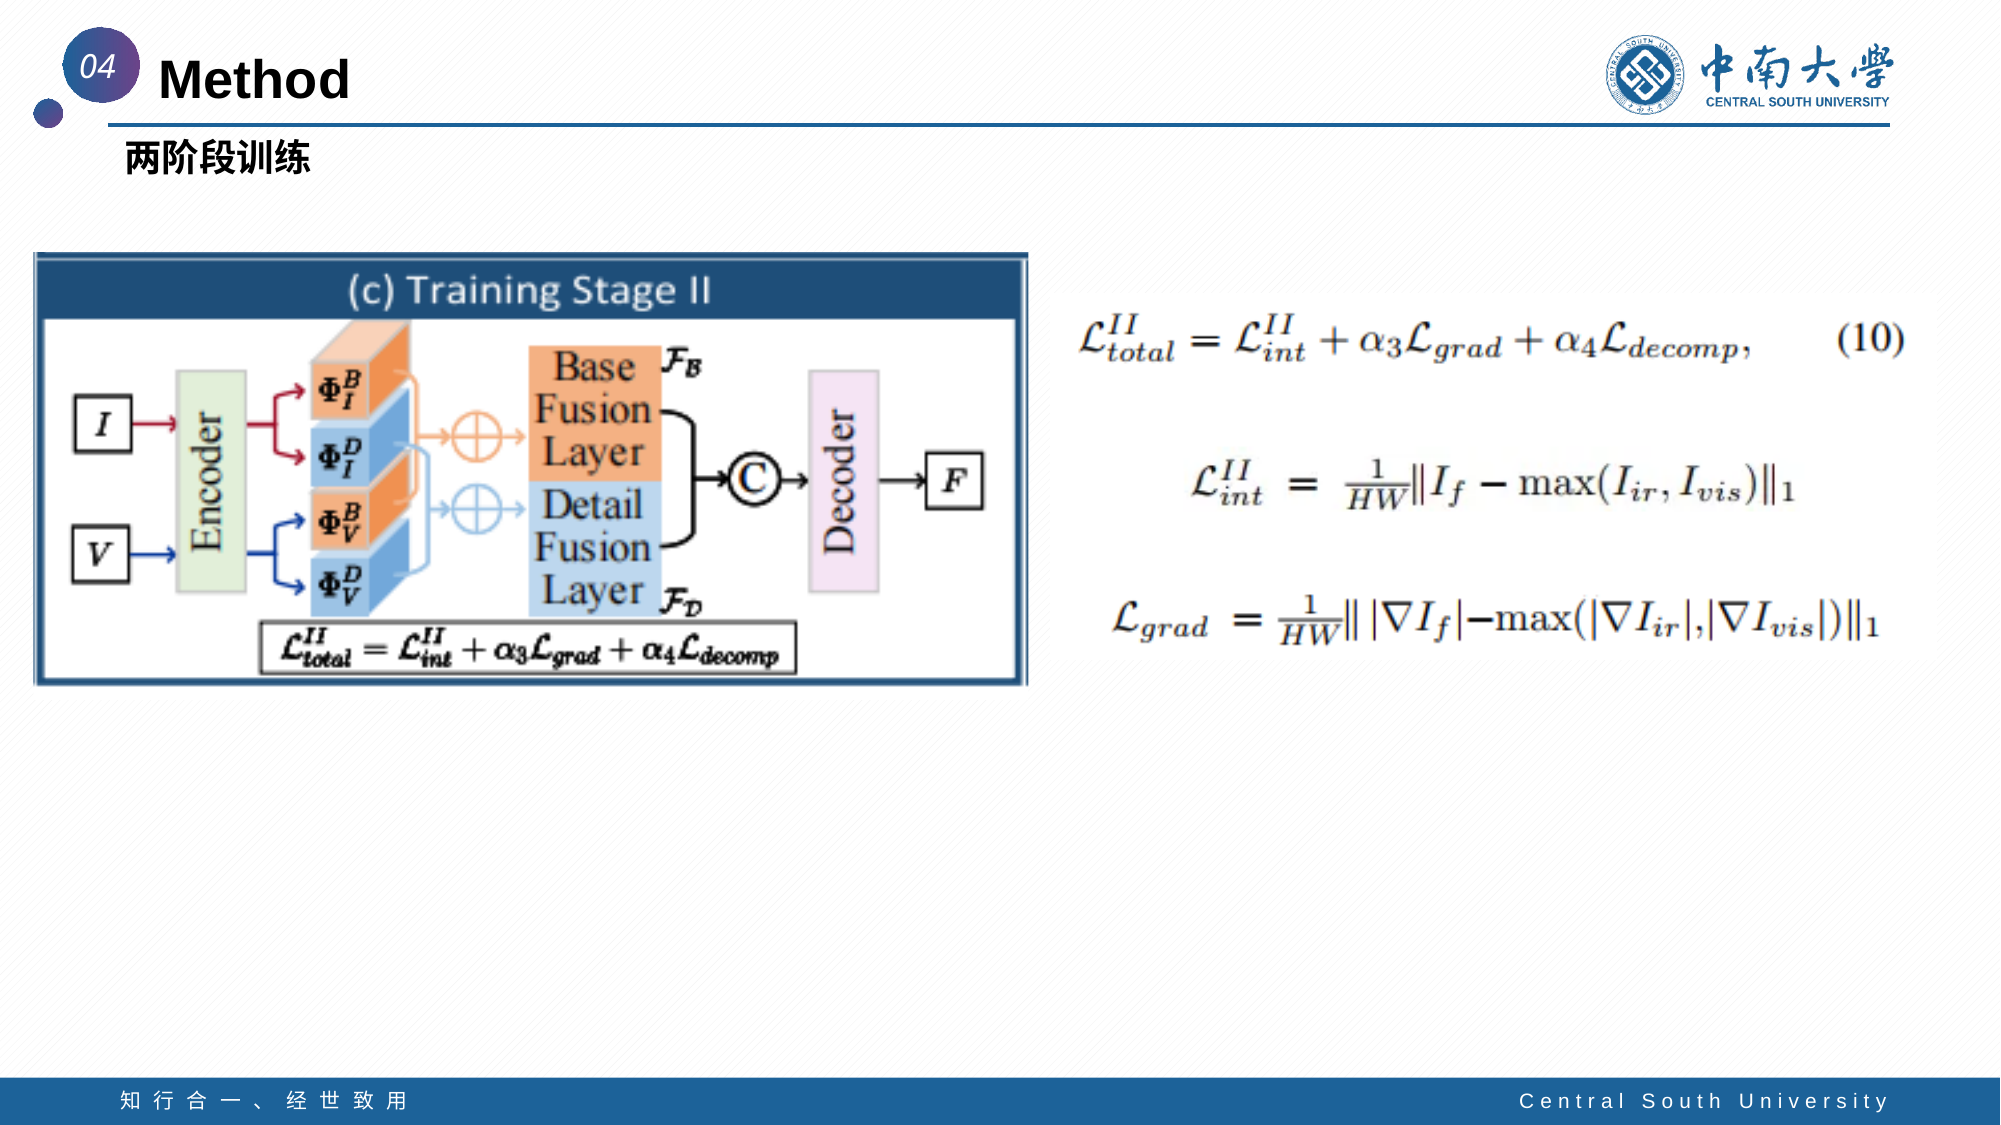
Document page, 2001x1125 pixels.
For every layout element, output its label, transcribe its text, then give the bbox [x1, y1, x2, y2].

text_box [0, 1077, 2000, 1125]
text_box Central South University [1504, 1080, 1902, 1120]
picture [33, 252, 1029, 701]
text_box Method [158, 0, 1050, 118]
text_box 两阶段训练 [109, 126, 331, 187]
text_box 知行合一、经世致用 [105, 1080, 423, 1120]
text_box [33, 26, 153, 128]
picture [1595, 28, 1907, 121]
picture [1049, 293, 1937, 660]
